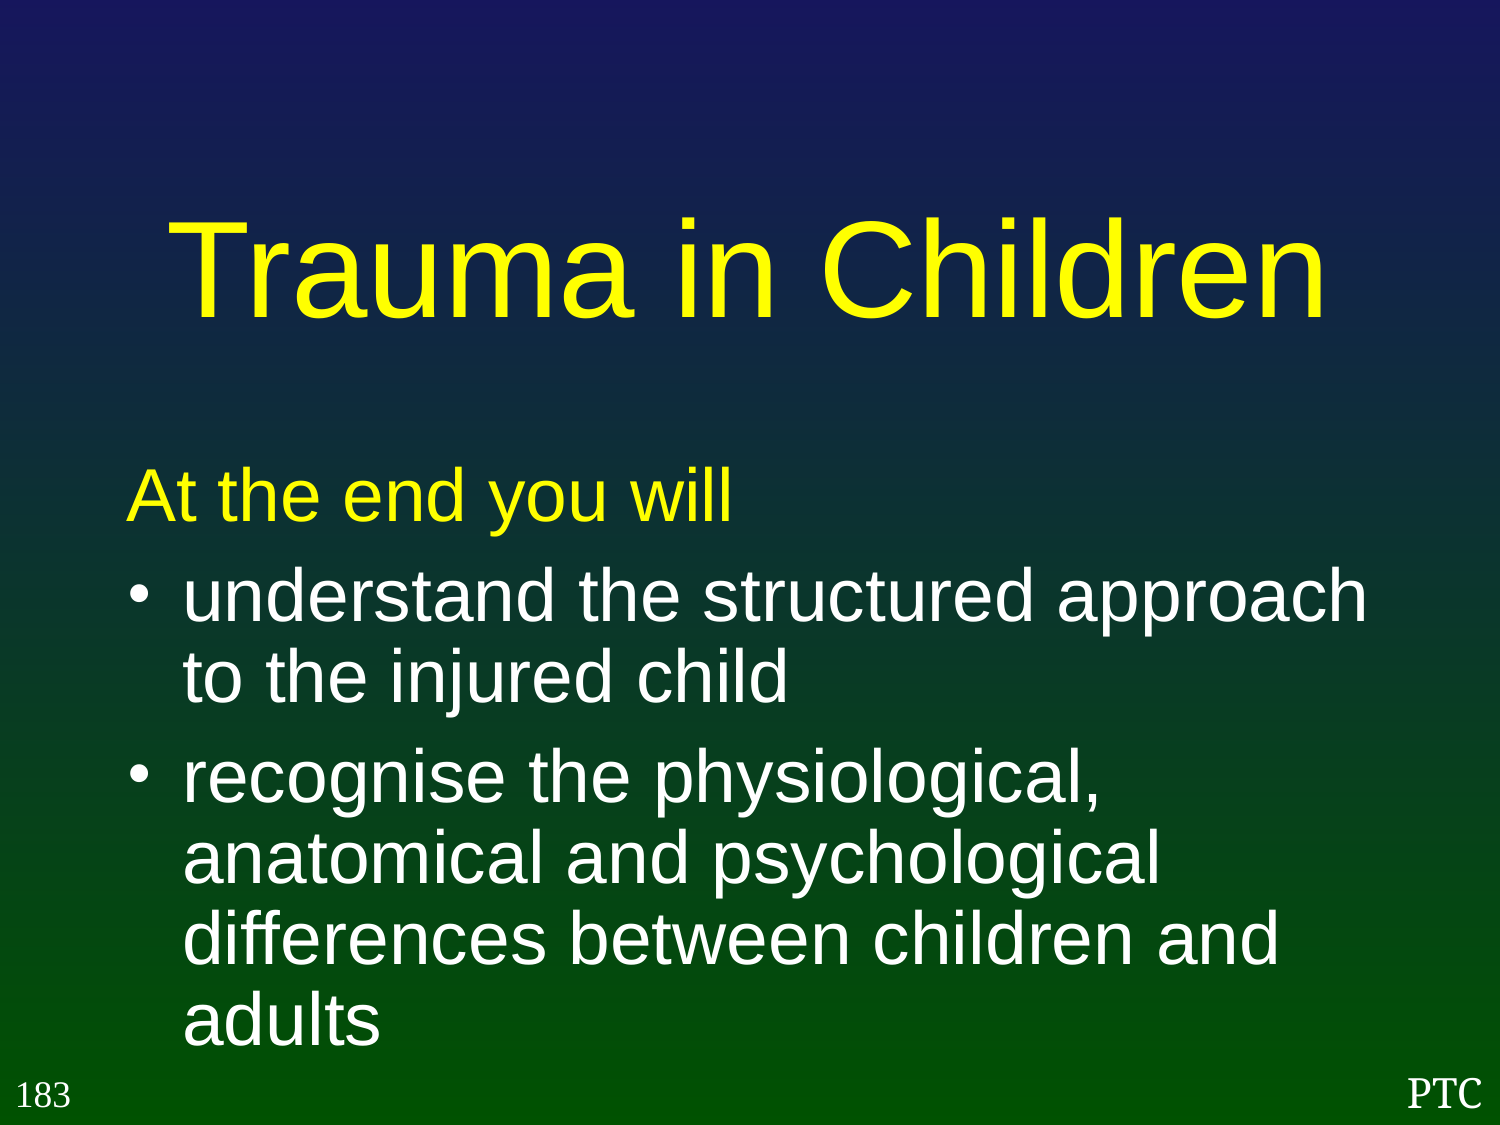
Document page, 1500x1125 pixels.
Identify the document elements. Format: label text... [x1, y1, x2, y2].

text_box 183 [0, 1061, 86, 1123]
text_box At the end you will understand the structured approach to the injured child recognise the physiological, anatomical and psychological differences between children and adults [111, 449, 1434, 1125]
text_box Trauma in Children [111, 168, 1387, 357]
